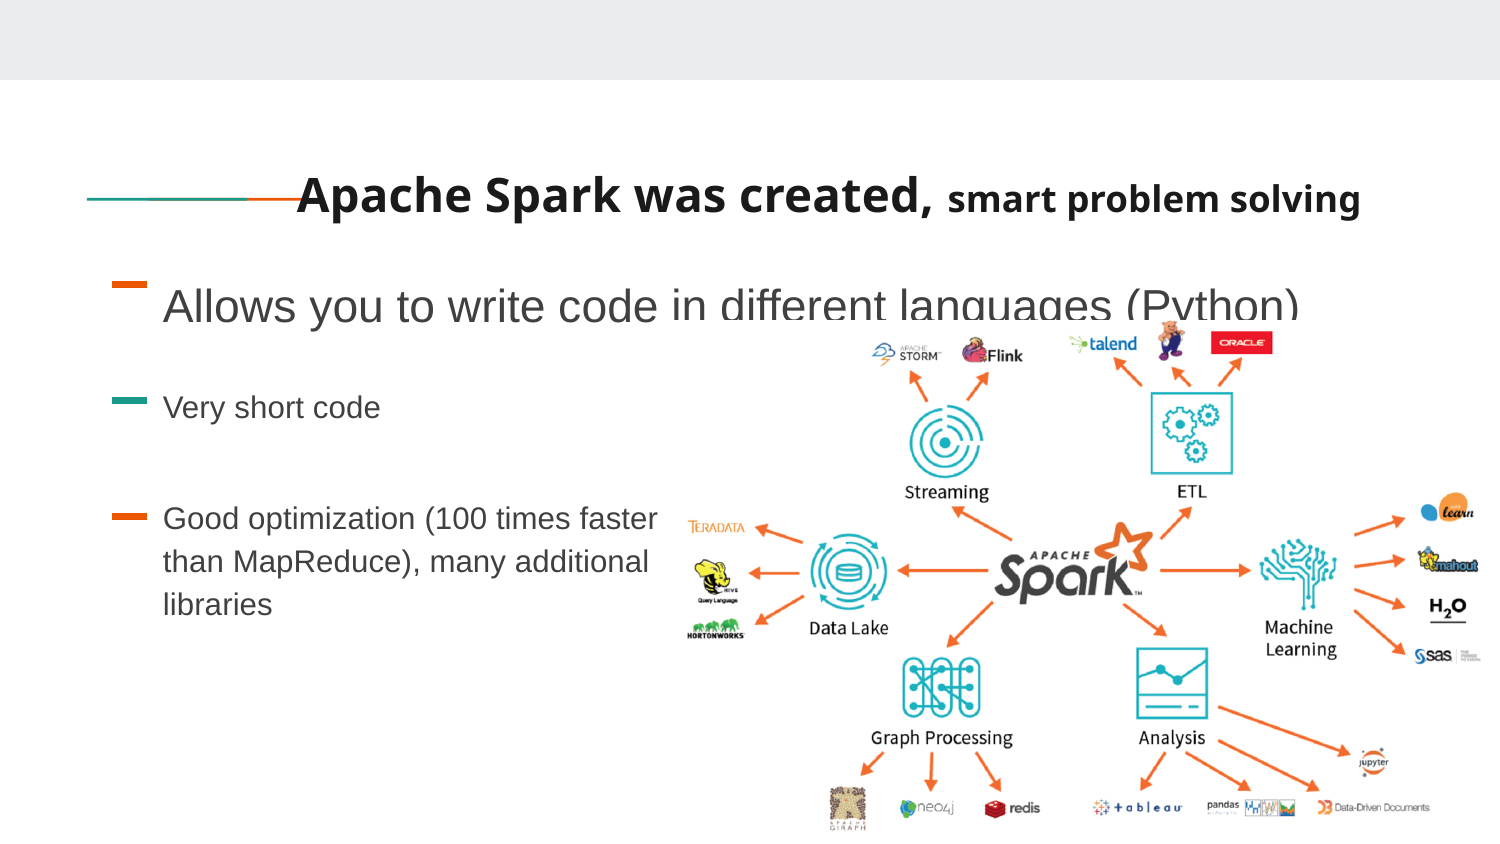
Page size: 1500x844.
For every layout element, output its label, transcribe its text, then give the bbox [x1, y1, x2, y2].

text_box [111, 512, 148, 521]
list Allows you to write code in different languages (Python) [147, 252, 1317, 364]
text_box [111, 280, 148, 290]
list Very short code [147, 366, 661, 478]
title Apache Spark was created, smart problem solving [269, 149, 1500, 238]
text_box [111, 396, 147, 405]
list Good optimization (100 times faster than MapReduce), many additional libraries [147, 478, 661, 589]
picture [666, 320, 1500, 844]
